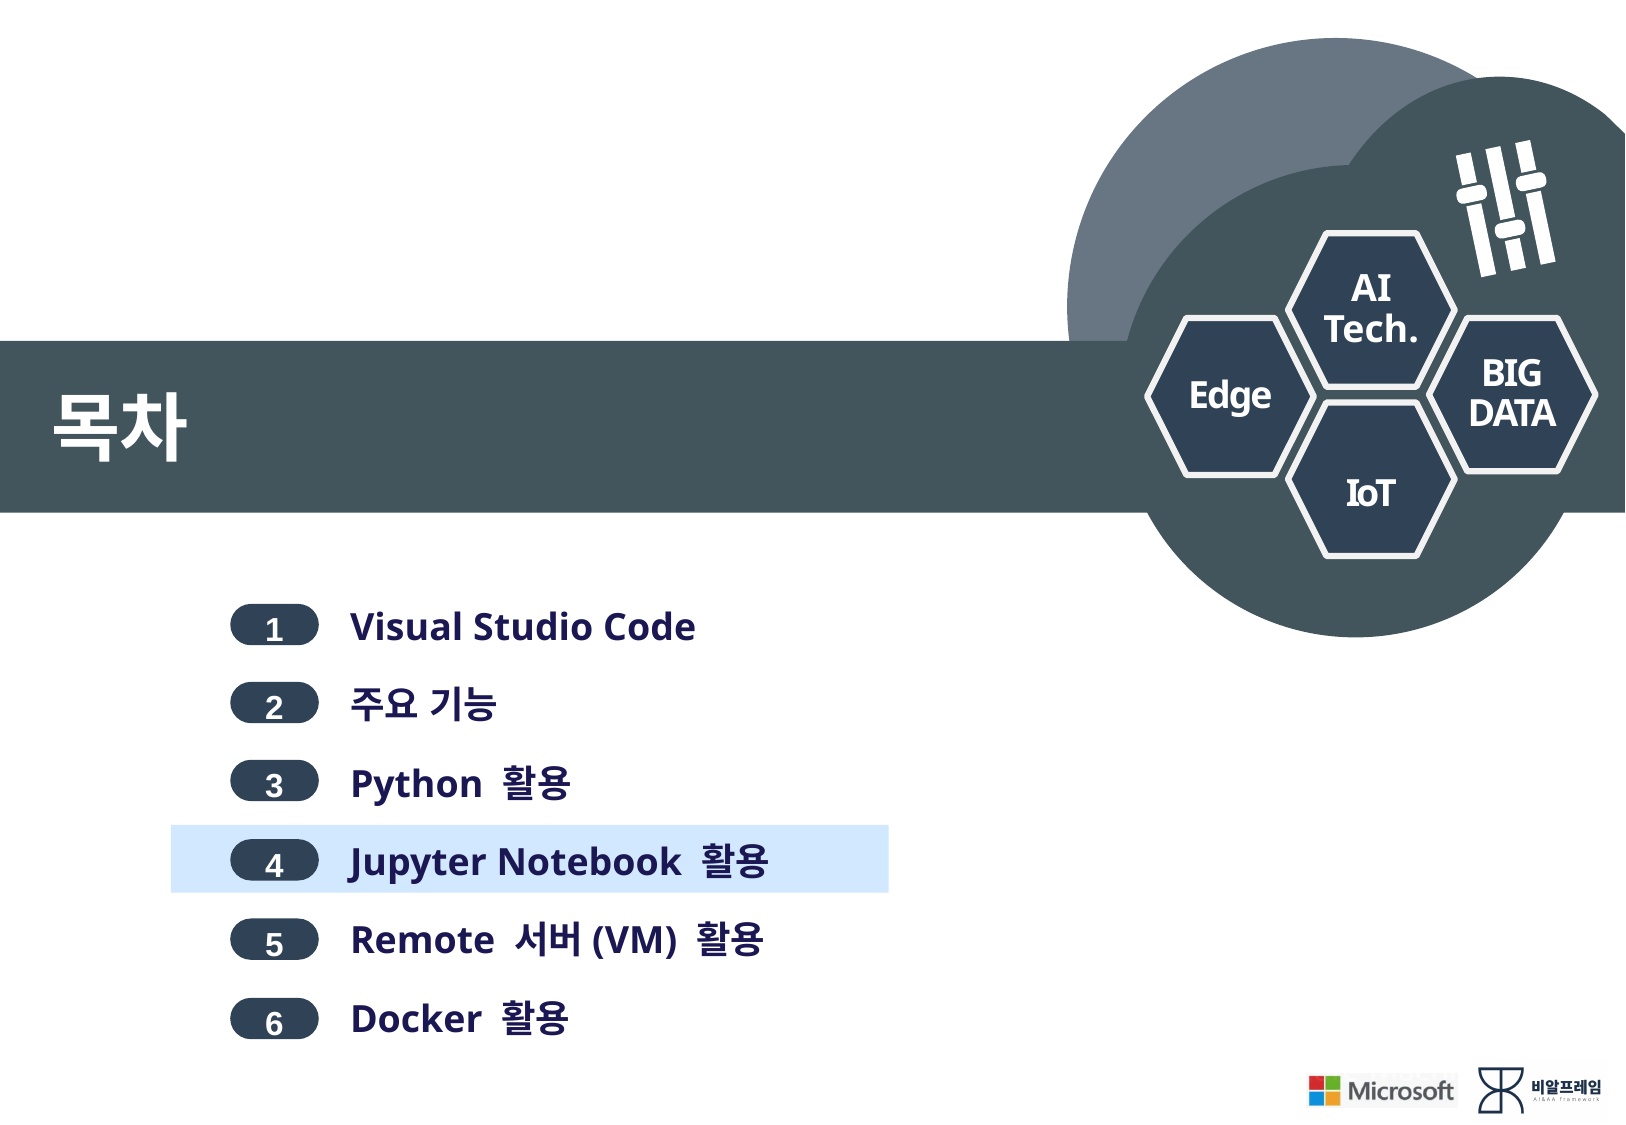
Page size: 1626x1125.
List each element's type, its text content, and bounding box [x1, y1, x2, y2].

text_box 목차 [36, 373, 1164, 479]
text_box [170, 824, 335, 893]
text_box 2 [230, 681, 319, 724]
text_box 6 [230, 997, 319, 1040]
text_box 3 [230, 759, 319, 802]
text_box 4 [230, 839, 319, 881]
text_box 1 [230, 603, 319, 646]
text_box Visual Studio Code 주요 기능 Python 활용 Jupyter Notebook 활용 Remote 서버(VM) 활용 Docker 활용 [335, 595, 1149, 1055]
text_box 5 [230, 918, 319, 960]
picture [1306, 1073, 1458, 1108]
picture [1470, 1059, 1609, 1122]
